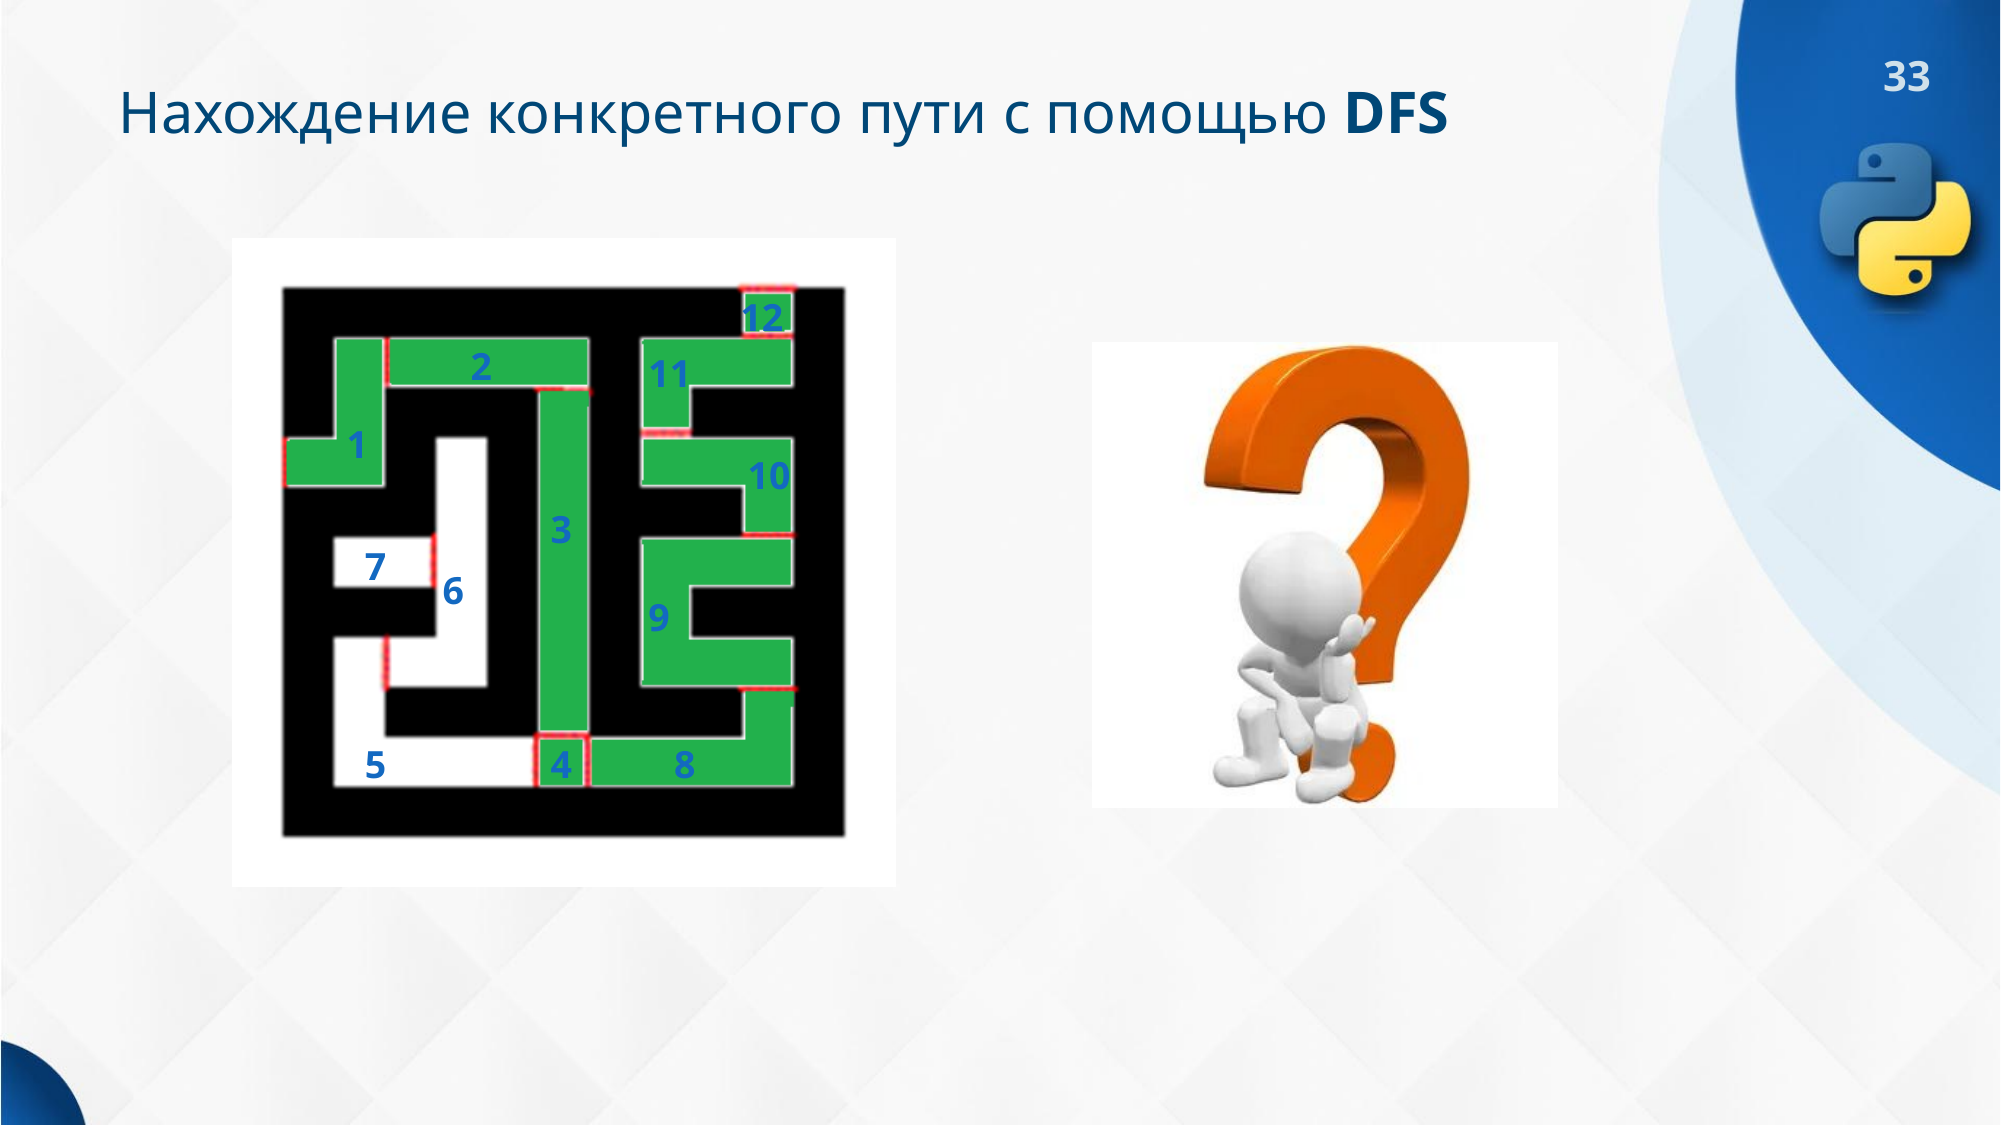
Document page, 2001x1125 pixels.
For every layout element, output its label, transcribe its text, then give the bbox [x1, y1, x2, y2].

title Нахождение конкретного пути с помощью DFS [103, 68, 1546, 170]
picture [0, 0, 2001, 1125]
